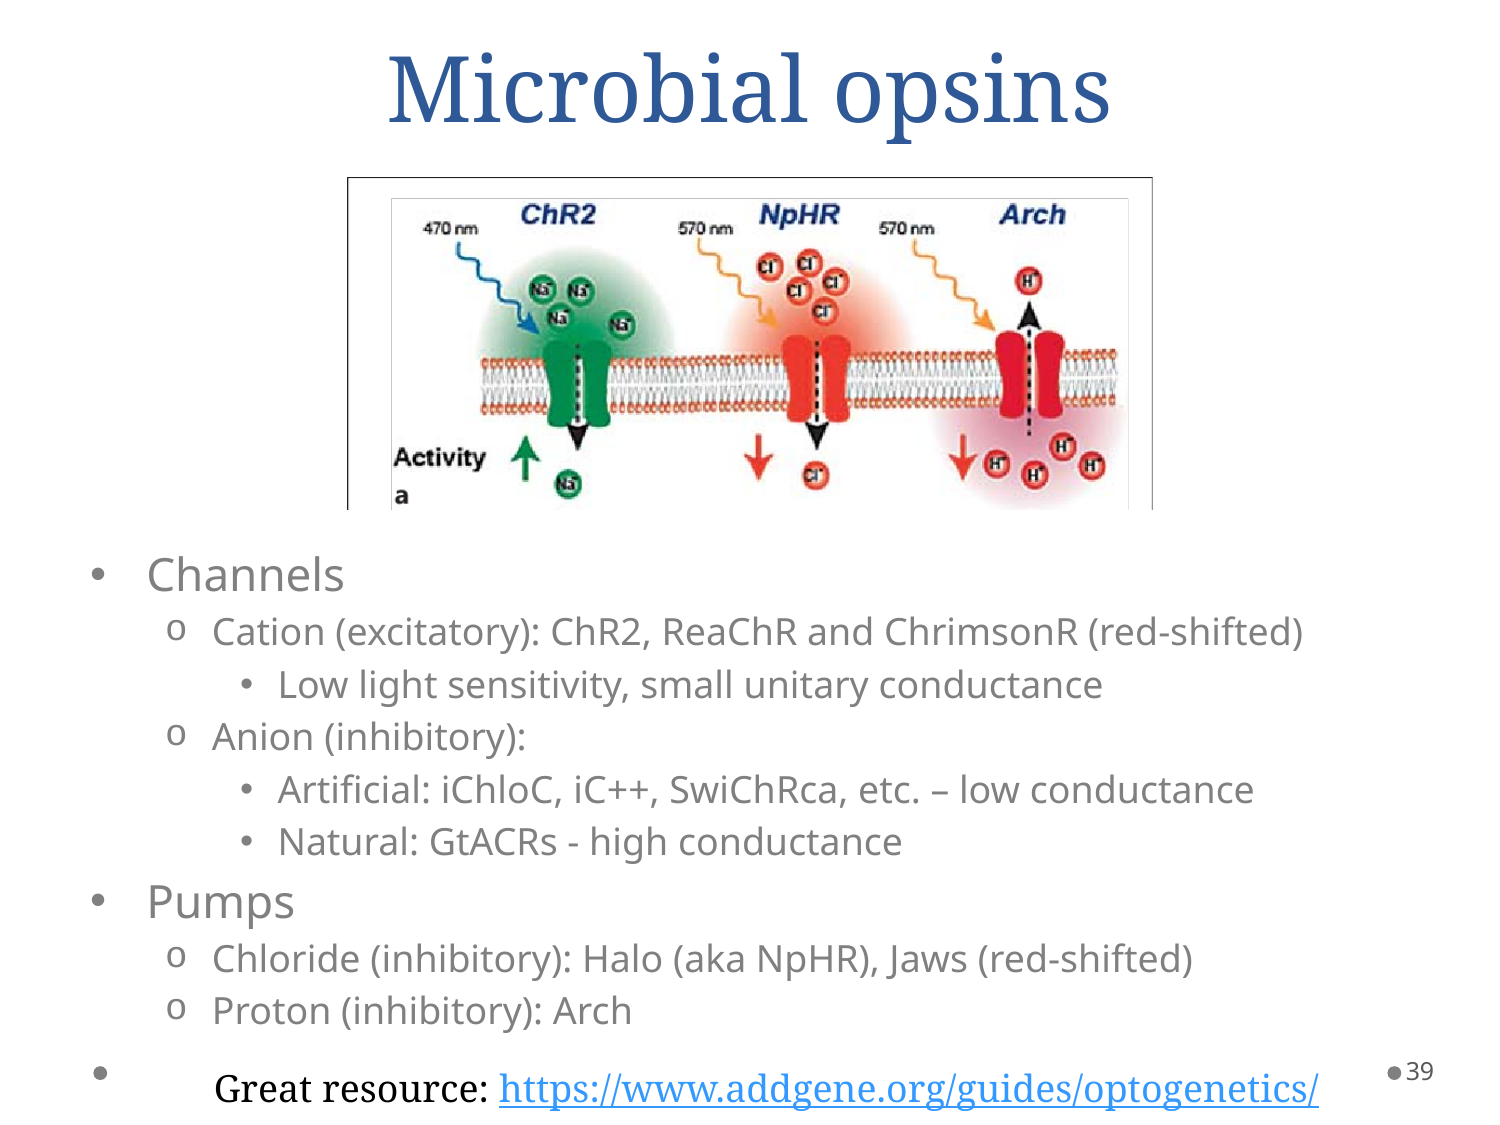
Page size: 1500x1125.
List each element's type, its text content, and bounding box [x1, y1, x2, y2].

text_box Great resource: https://www.addgene.org/guides/optogenetics/ [198, 1057, 1335, 1124]
list Channels Cation (excitatory): ChR2, ReaChR and ChrimsonR (red-shifted) Low light sensitivity, small unitary conductance Anion (inhibitory): Artificial: iChloC, iC++, SwiChRca, etc. – low conductance Natural: GtACRs - high conductance Pumps Chloride (inhibitory): Halo (aka NpHR), Jaws (red-shifted) Proton (inhibitory): Arch [75, 538, 1459, 1074]
picture [346, 177, 1153, 510]
title Microbial opsins [75, 0, 1425, 149]
slide_number 39 [1401, 1042, 1494, 1103]
